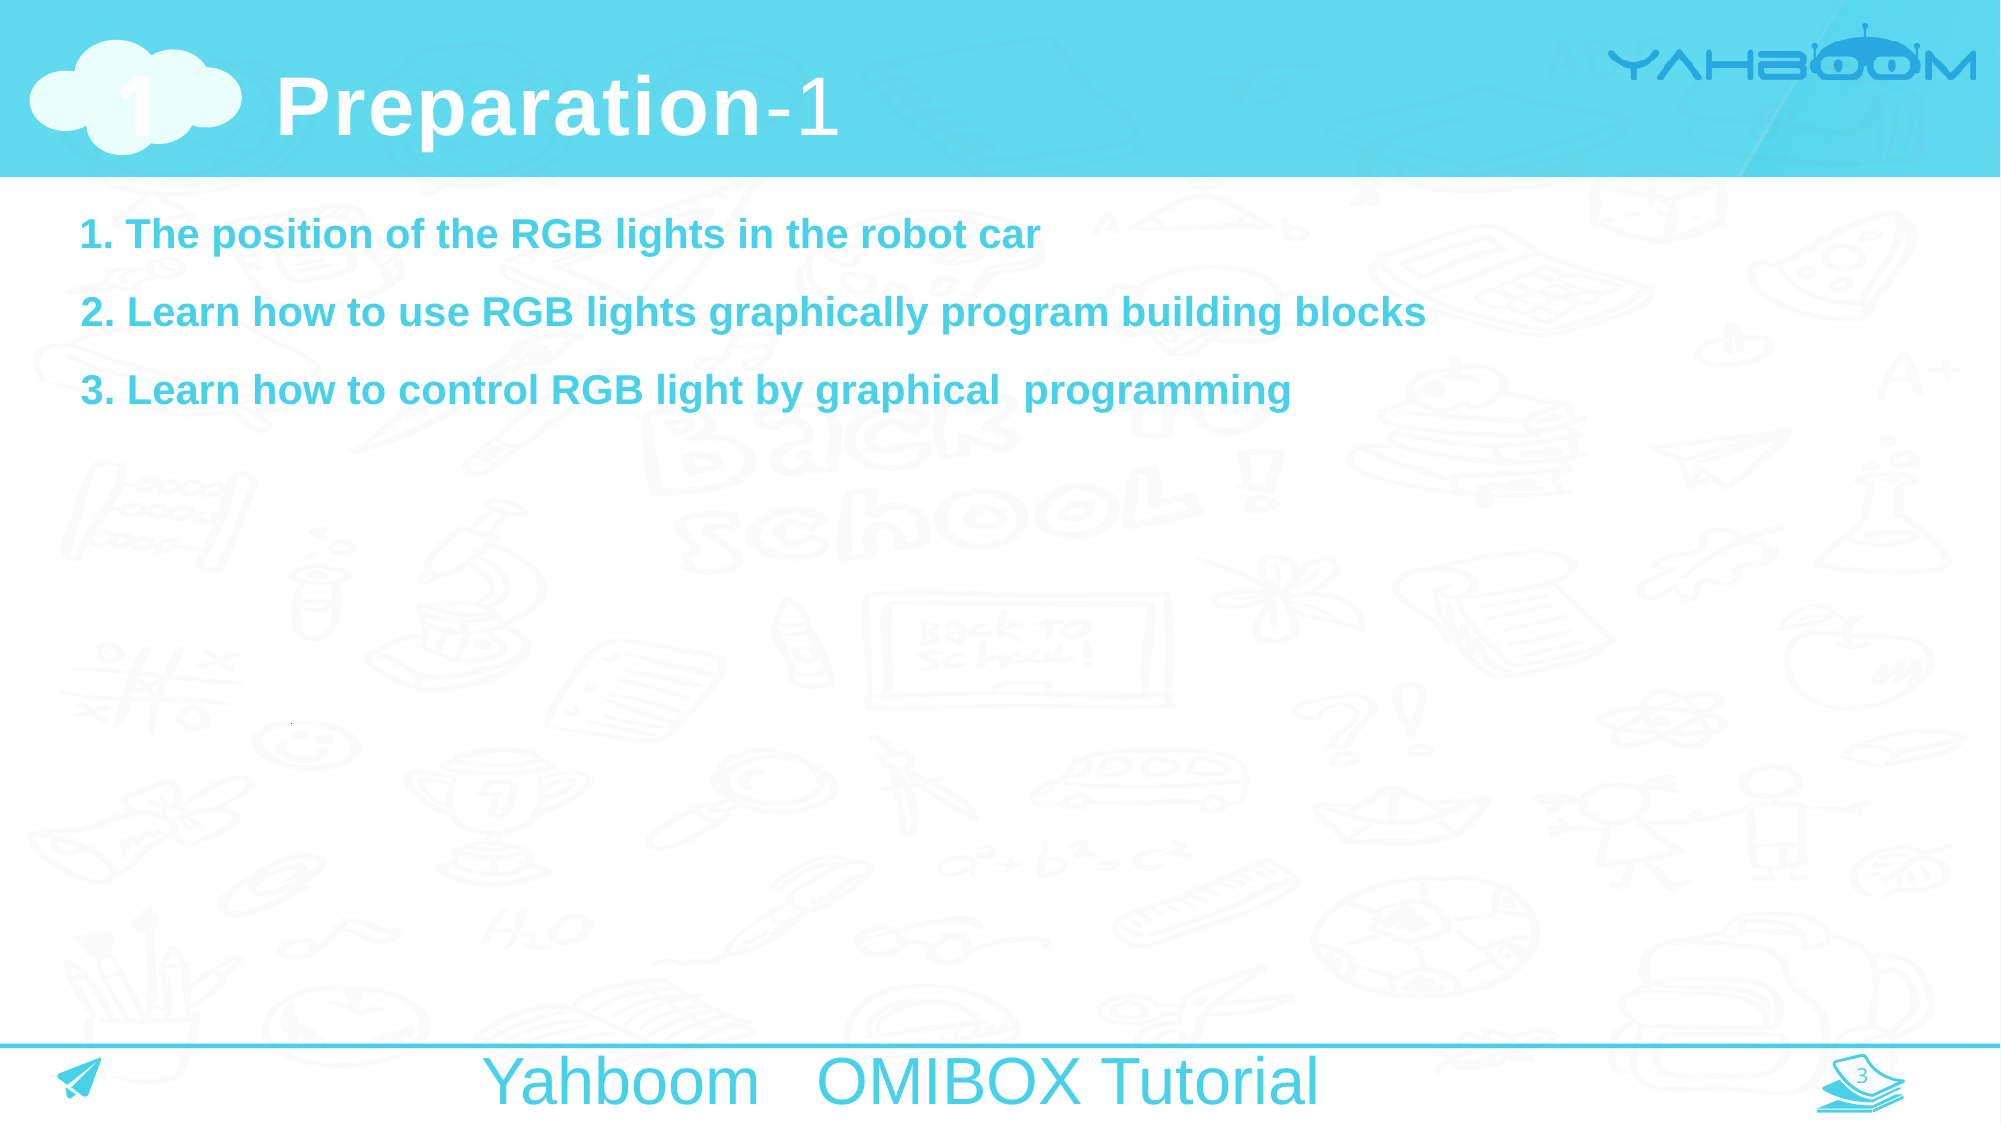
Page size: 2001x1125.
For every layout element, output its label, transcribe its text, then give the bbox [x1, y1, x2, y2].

picture [0, 0, 2001, 1125]
text_box Yahboom OMIBOX Tutorial [466, 1030, 1336, 1125]
text_box 1 [98, 44, 177, 160]
text_box 1. The position of the RGB lights in the robot car [64, 198, 1057, 264]
text_box 3. Learn how to control RGB light by graphical programming [65, 355, 1315, 421]
text_box Preparation-1 [260, 44, 857, 160]
text_box 2. Learn how to use RGB lights graphically program building blocks [65, 277, 1710, 343]
